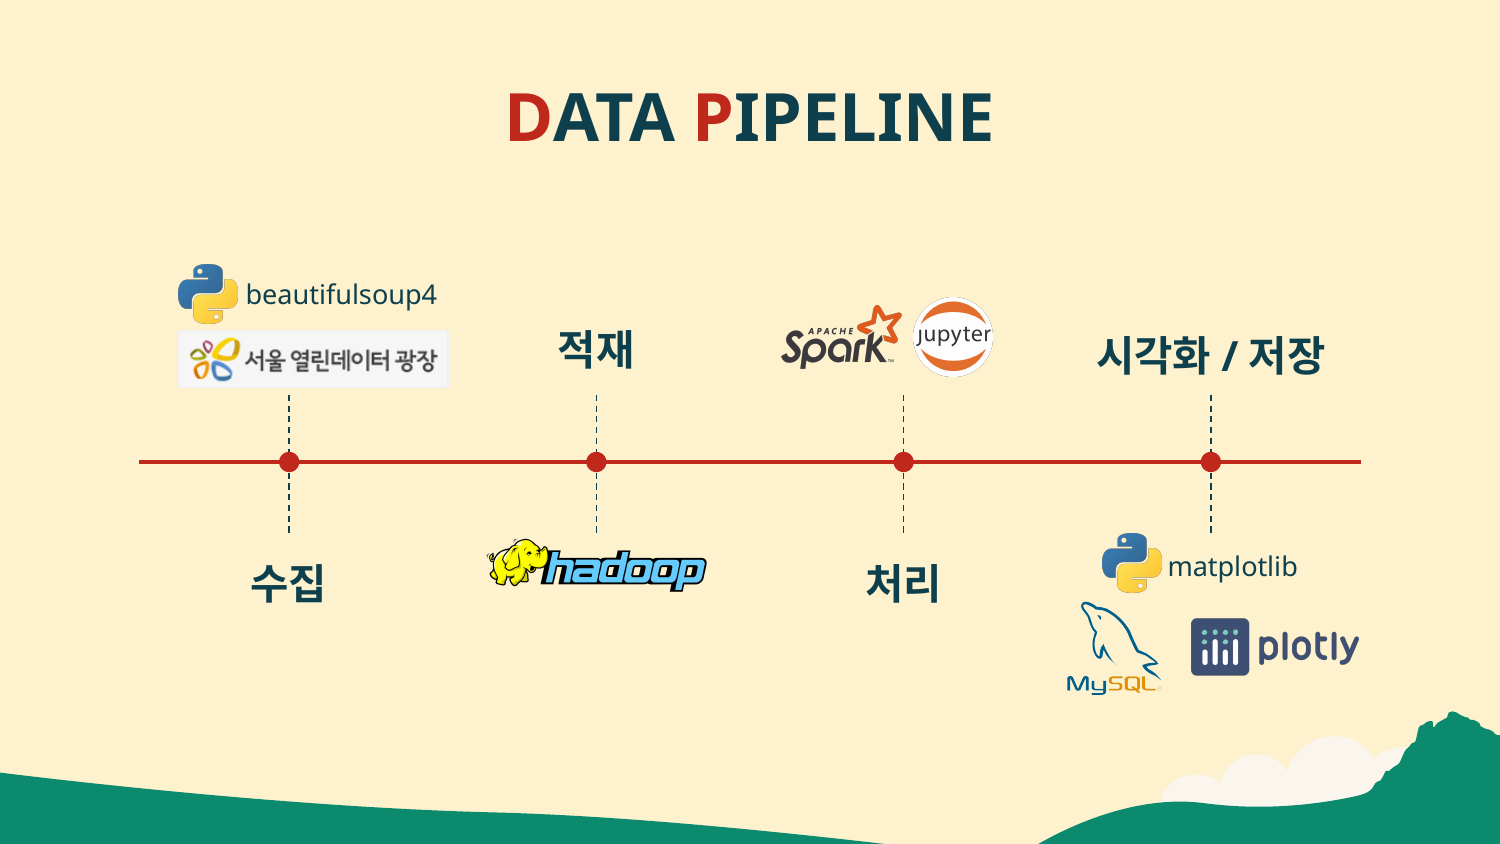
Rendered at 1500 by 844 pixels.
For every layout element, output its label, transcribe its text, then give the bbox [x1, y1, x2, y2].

text_box matplotlib [1113, 529, 1352, 601]
picture [178, 331, 448, 387]
text_box [1200, 453, 1206, 461]
text_box [279, 453, 284, 461]
text_box 처리 [718, 547, 1089, 619]
text_box 시각화/저장 [1025, 319, 1396, 391]
picture [1187, 616, 1362, 679]
picture [781, 305, 903, 369]
picture [913, 297, 993, 377]
text_box [586, 452, 592, 461]
text_box beautifulsoup4 [222, 258, 461, 330]
picture [1102, 533, 1162, 593]
text_box [908, 452, 914, 461]
picture [1067, 600, 1162, 695]
text_box [601, 453, 607, 461]
text_box 수집 [104, 547, 475, 619]
text_box 적재 [449, 313, 782, 385]
text_box [893, 453, 899, 461]
text_box [293, 452, 300, 461]
picture [483, 535, 710, 595]
title DATA PIPELINE [170, 68, 1330, 163]
text_box [1215, 452, 1221, 461]
picture [178, 264, 238, 324]
